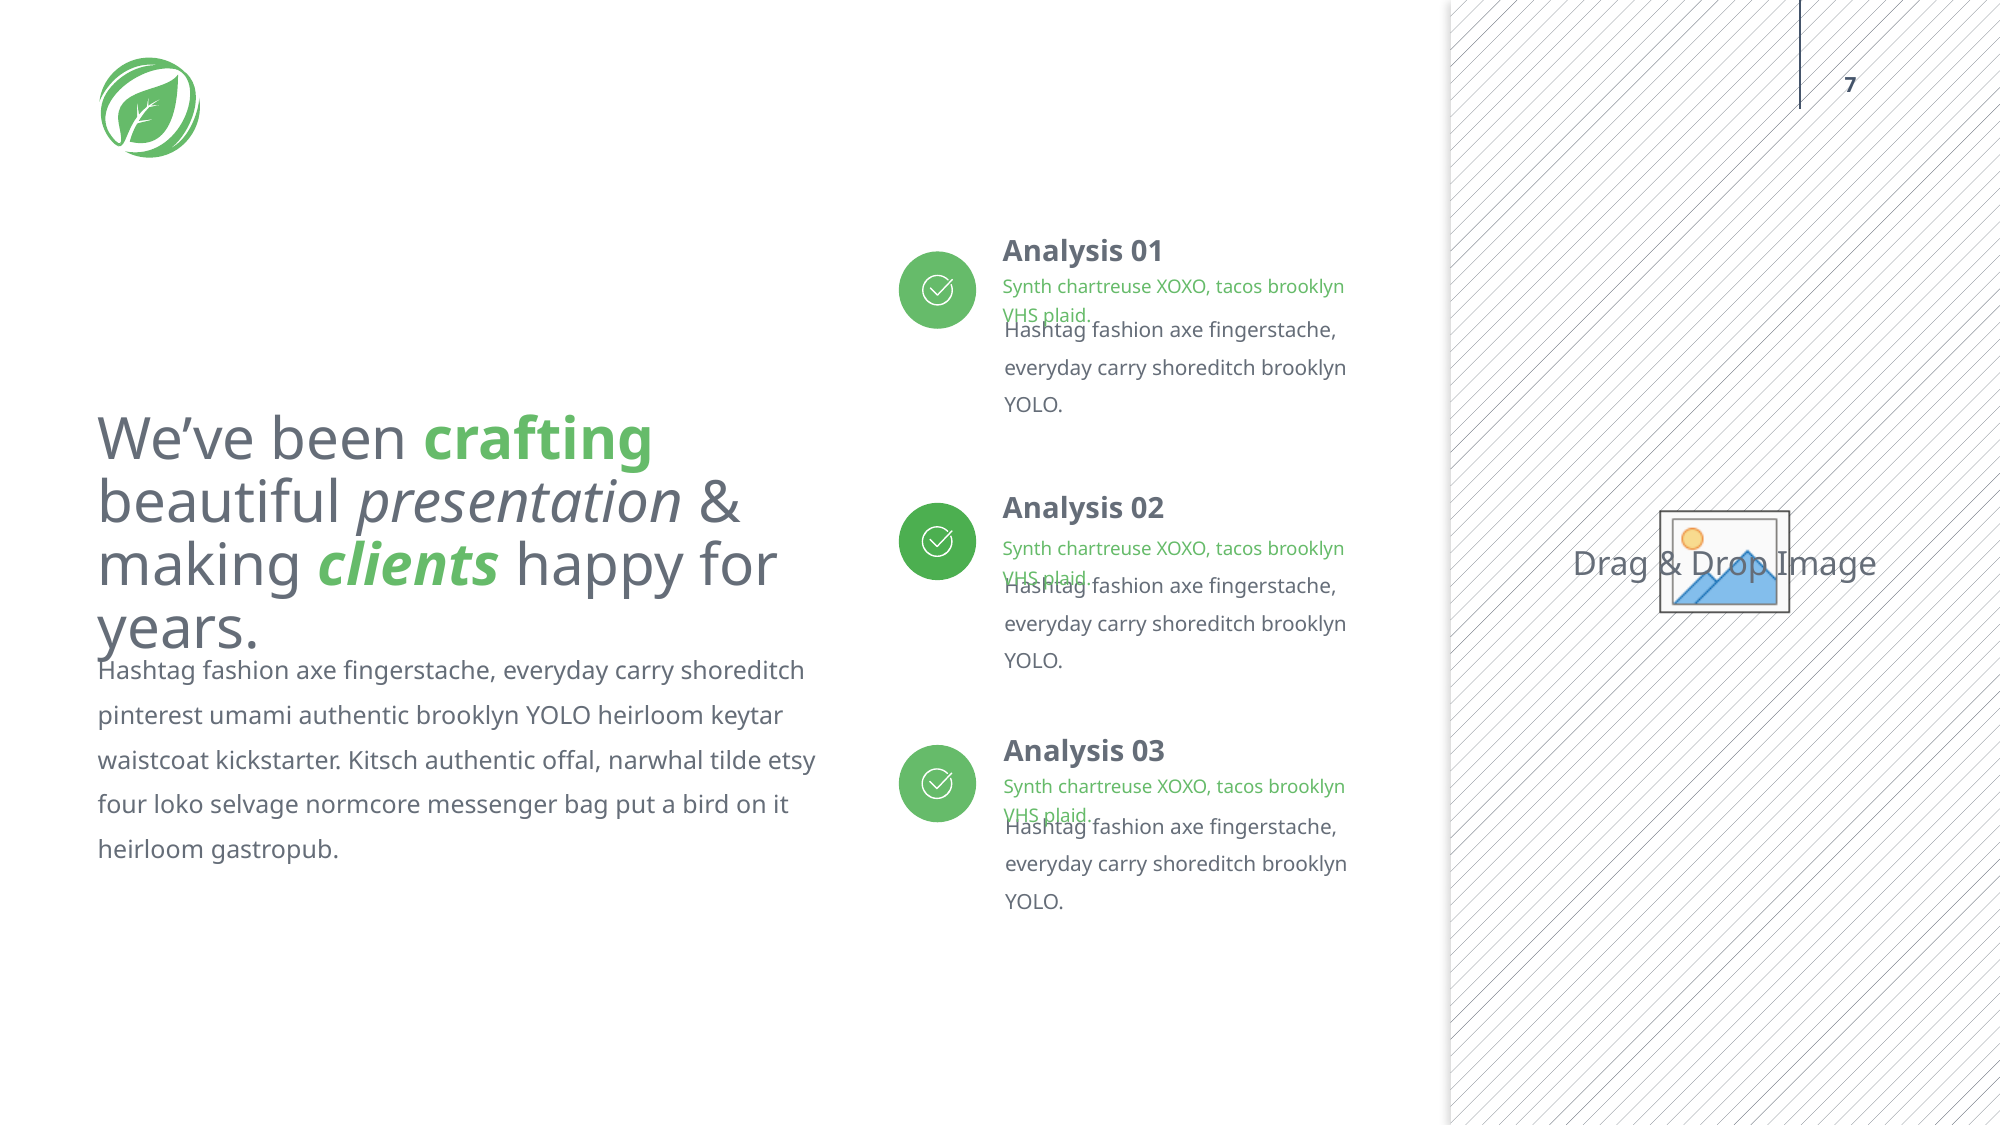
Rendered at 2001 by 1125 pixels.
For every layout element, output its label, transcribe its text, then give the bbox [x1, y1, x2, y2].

picture [1450, 0, 2000, 1125]
text_box We’ve been crafting beautiful presentation & making clients happy for years. [82, 401, 855, 632]
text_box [898, 478, 1380, 650]
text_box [898, 721, 1381, 878]
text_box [84, 51, 210, 163]
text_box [898, 221, 1380, 386]
text_box Hashtag fashion axe fingerstache, everyday carry shoreditch pinterest umami authentic brooklyn YOLO heirloom keytar waistcoat kickstarter. Kitsch authentic offal, narwhal tilde etsy four loko selvage normcore messenger bag put a bird on it heirloom gastropub. [82, 632, 881, 872]
